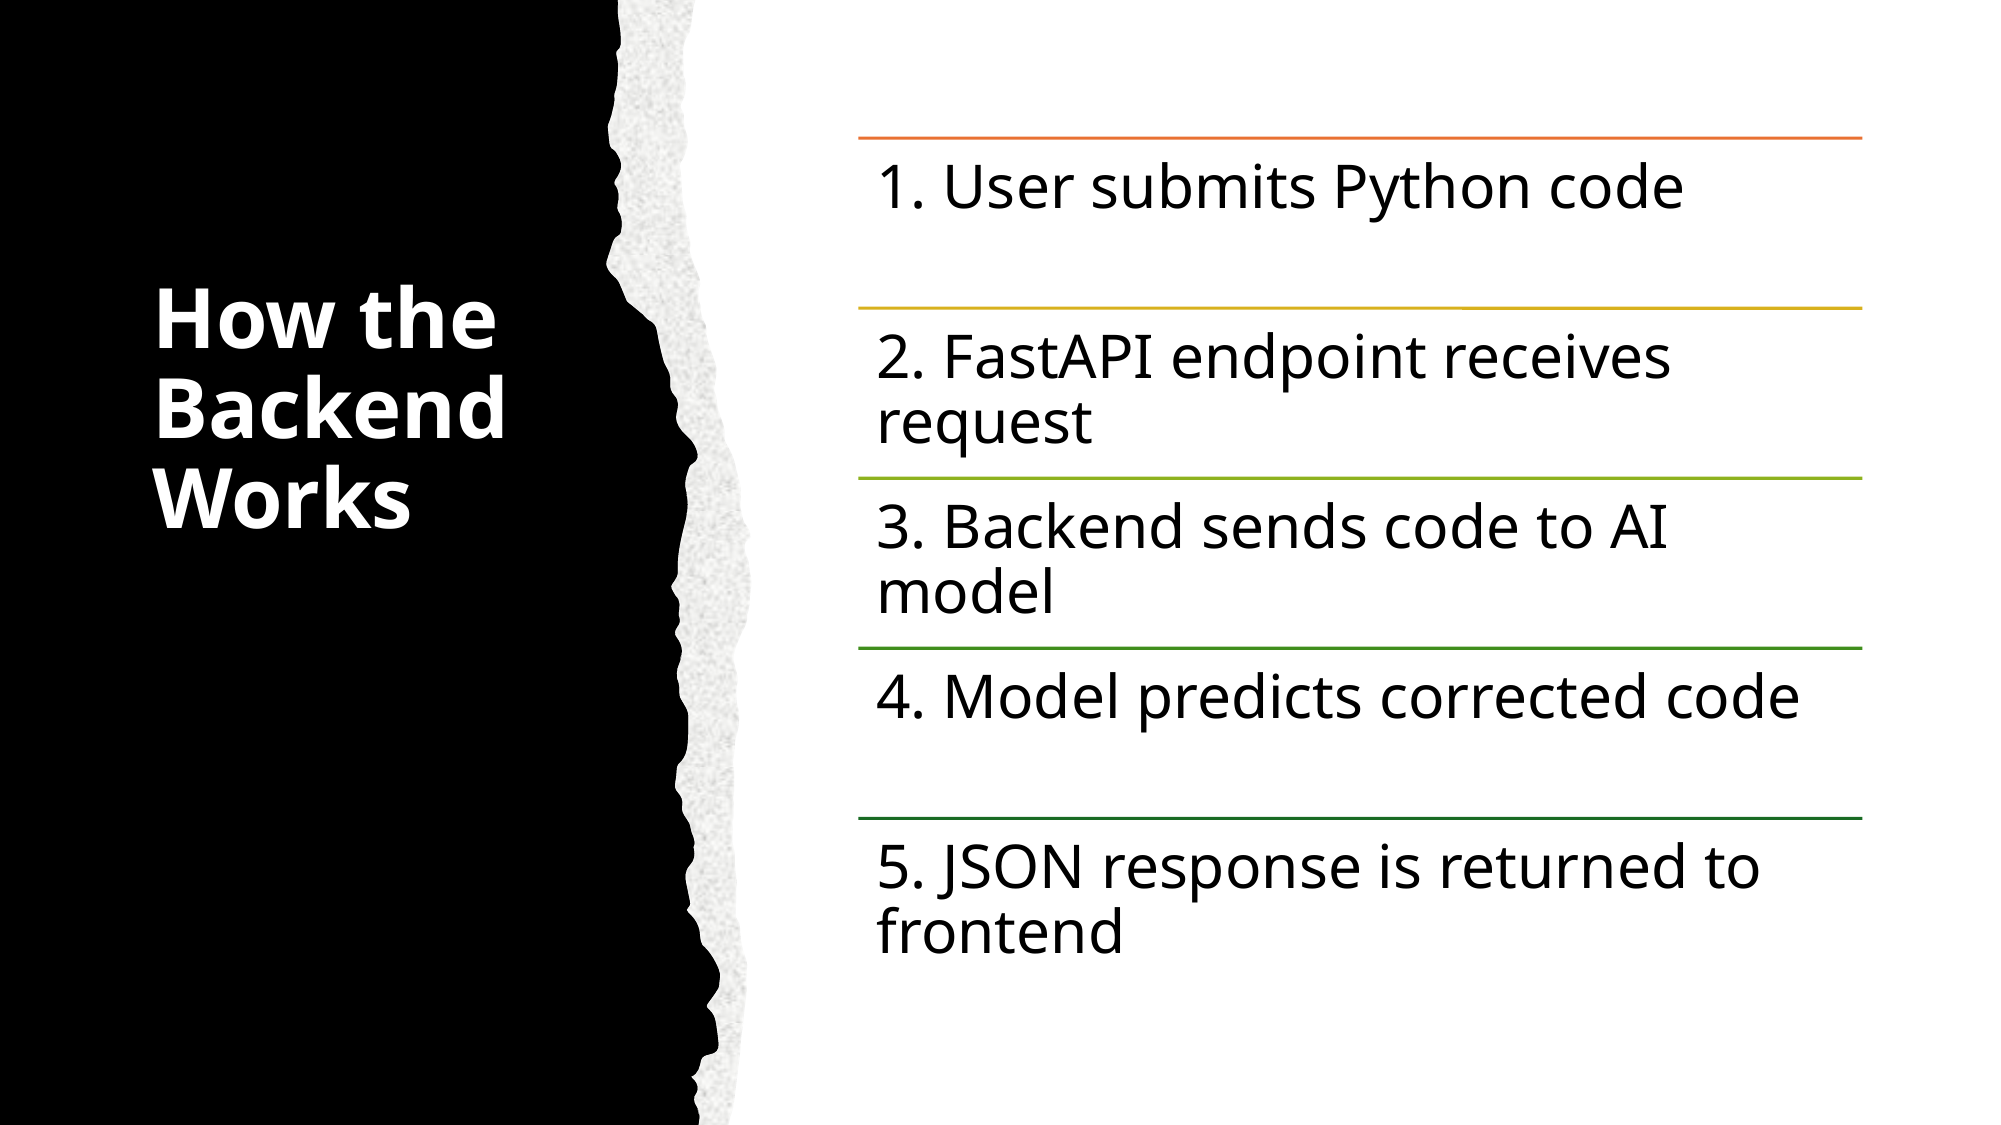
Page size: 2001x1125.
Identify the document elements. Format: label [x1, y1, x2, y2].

list [857, 137, 1863, 989]
text_box [0, 0, 752, 1125]
text_box [752, 0, 2000, 1125]
